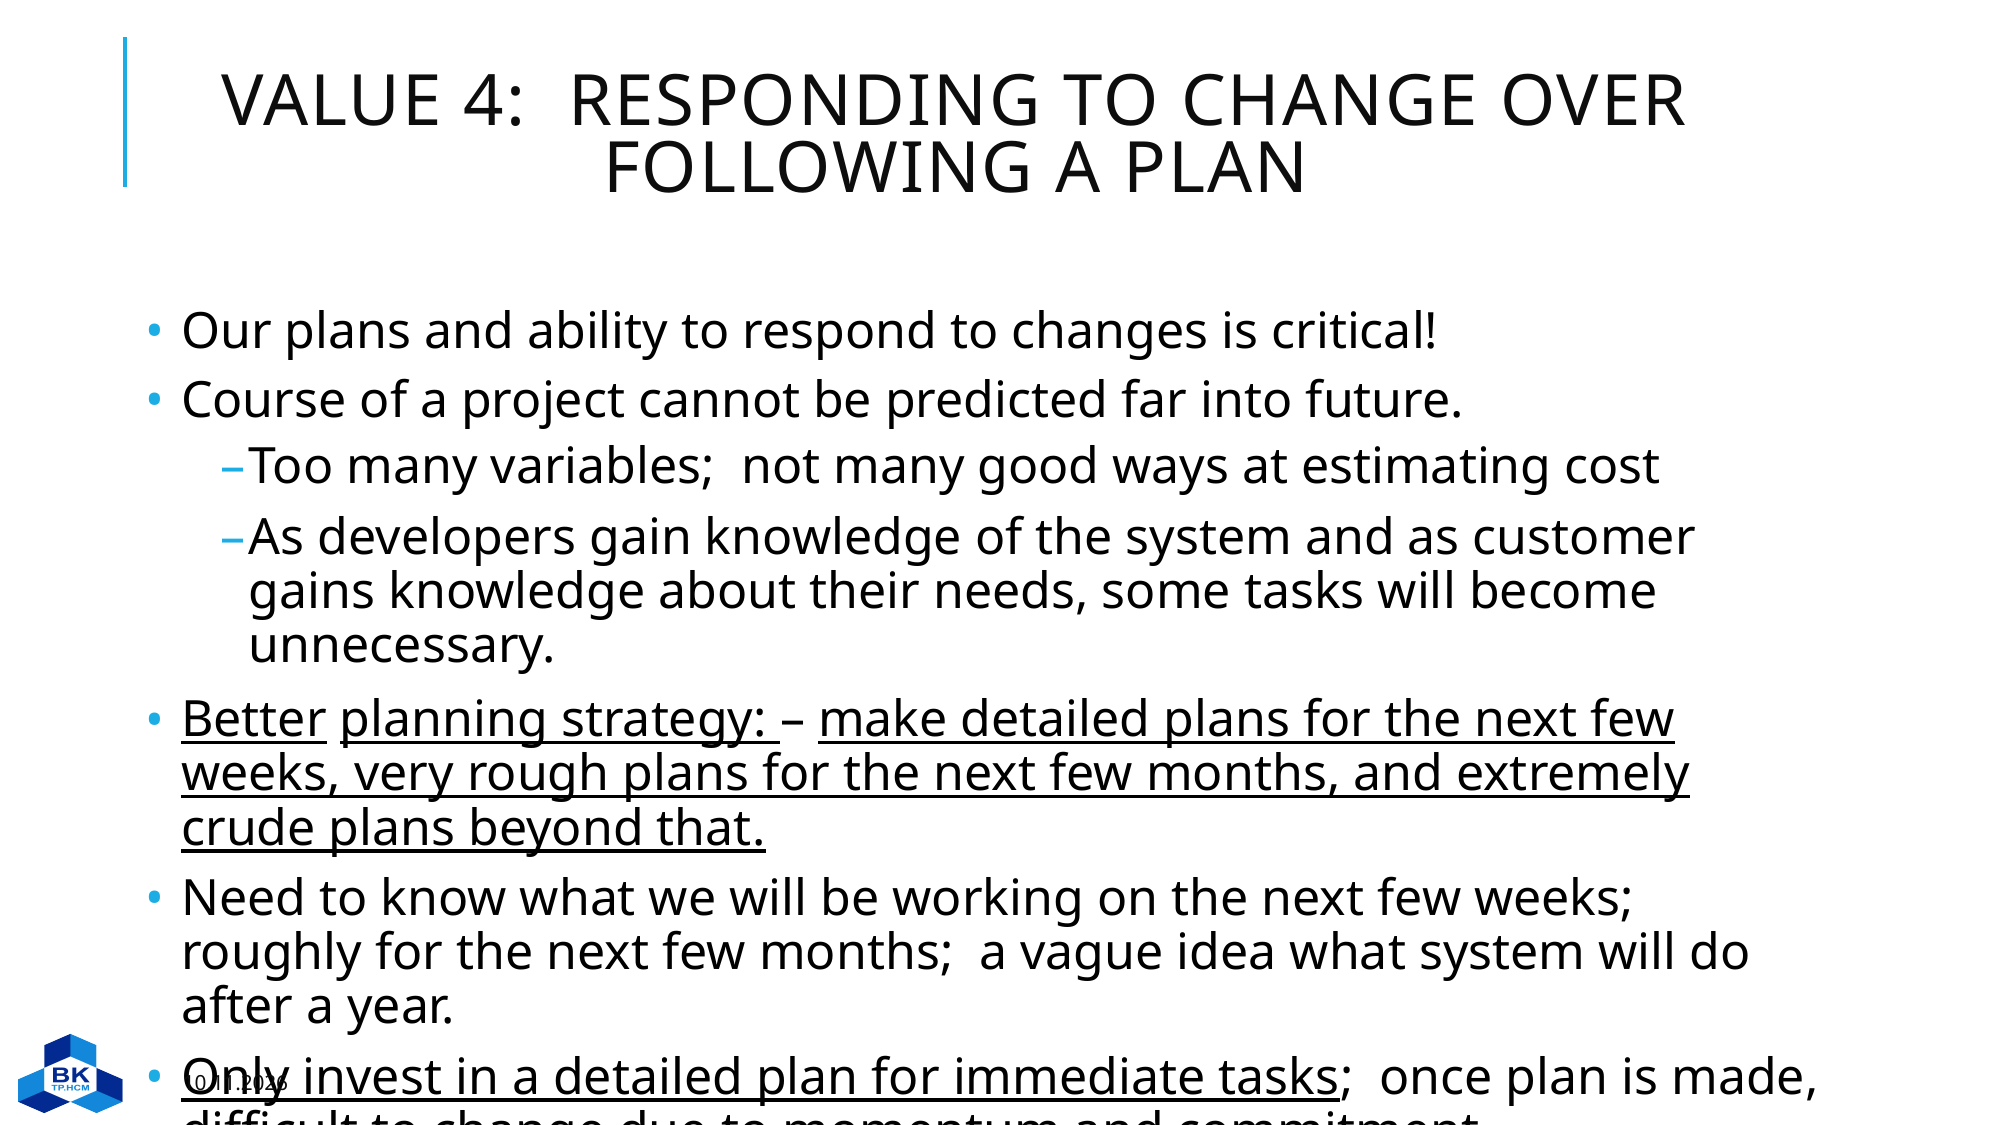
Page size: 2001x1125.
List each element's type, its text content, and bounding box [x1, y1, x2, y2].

picture [0, 1027, 143, 1125]
title Value 4: Responding to Change over Following a Plan [43, 44, 1870, 233]
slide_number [168, 1061, 522, 1107]
list Our plans and ability to respond to changes is critical! Course of a project cannot be predicted far into future. Too many variables; not many good ways at estimating cost As developers gain knowledge of the system and as customer gains knowledge about their needs, some tasks will become unnecessary. Better planning strategy: – make detailed plans for the next few weeks, very rough plans for the next few months, and extremely crude plans beyond that. Need to know what we will be working on the next few weeks; roughly for the next few months; a vague idea what system will do after a year. Only invest in a detailed plan for immediate tasks; once plan is made, difficult to change due to momentum and commitment. The lower resolution parts of the plan can be changed with relative ease. [137, 296, 1838, 1040]
